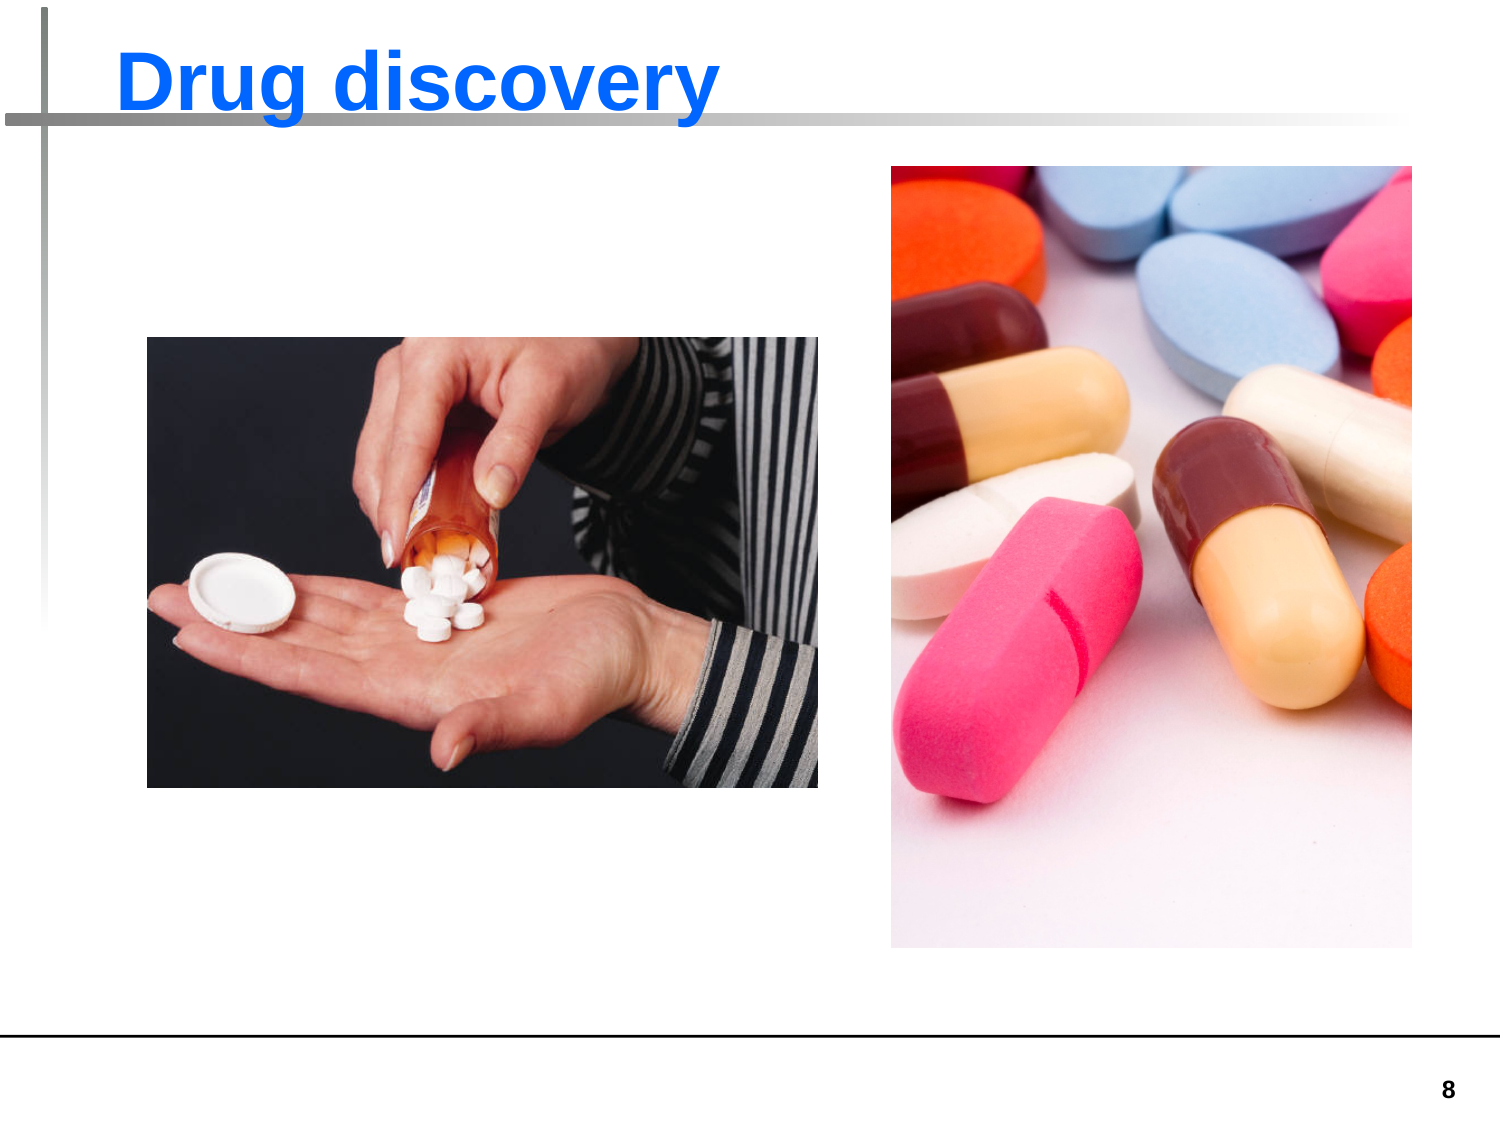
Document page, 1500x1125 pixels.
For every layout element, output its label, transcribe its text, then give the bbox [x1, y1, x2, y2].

title Drug discovery [100, 19, 1459, 135]
picture [147, 337, 819, 788]
picture [891, 166, 1412, 949]
